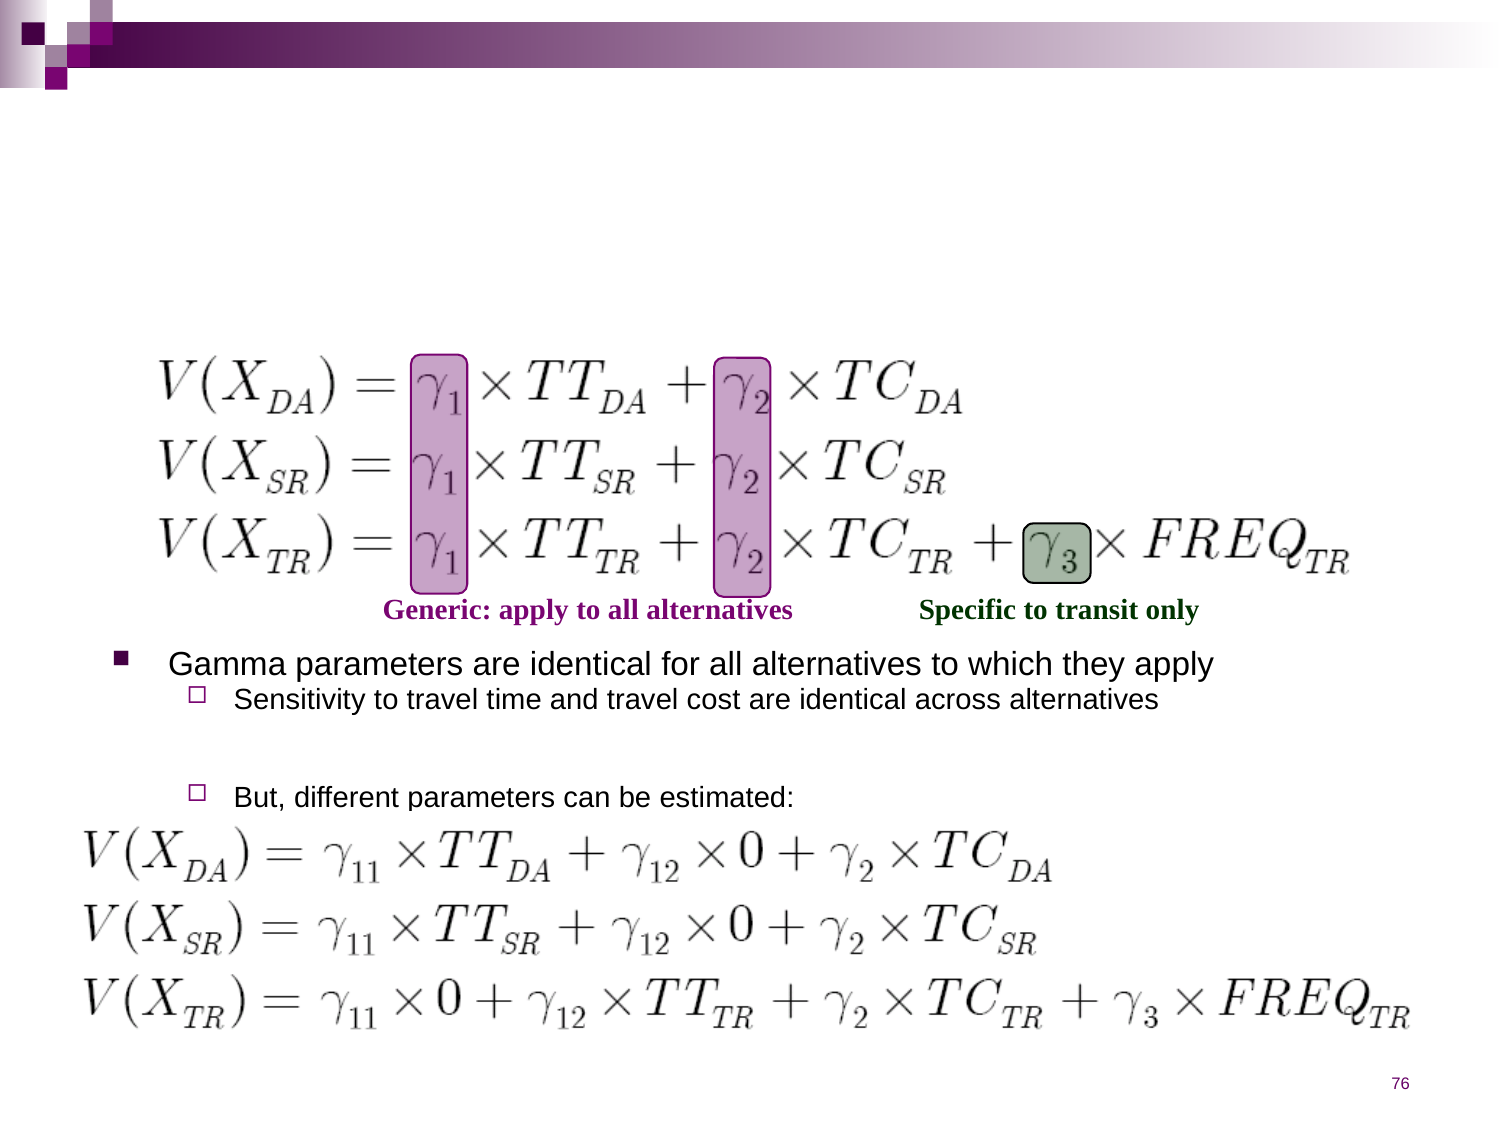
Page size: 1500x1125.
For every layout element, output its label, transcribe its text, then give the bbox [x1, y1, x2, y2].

picture [44, 810, 1437, 1045]
text_box Specific to transit only [873, 609, 1246, 633]
text_box Generic: apply to all alternatives [337, 609, 839, 633]
list Gamma parameters are identical for all alternatives to which they apply Sensitivity to travel time and travel cost are identical across alternatives But, different parameters can be estimated: [96, 642, 1393, 805]
picture [113, 334, 1394, 601]
slide_number 76 [685, 1052, 1425, 1100]
